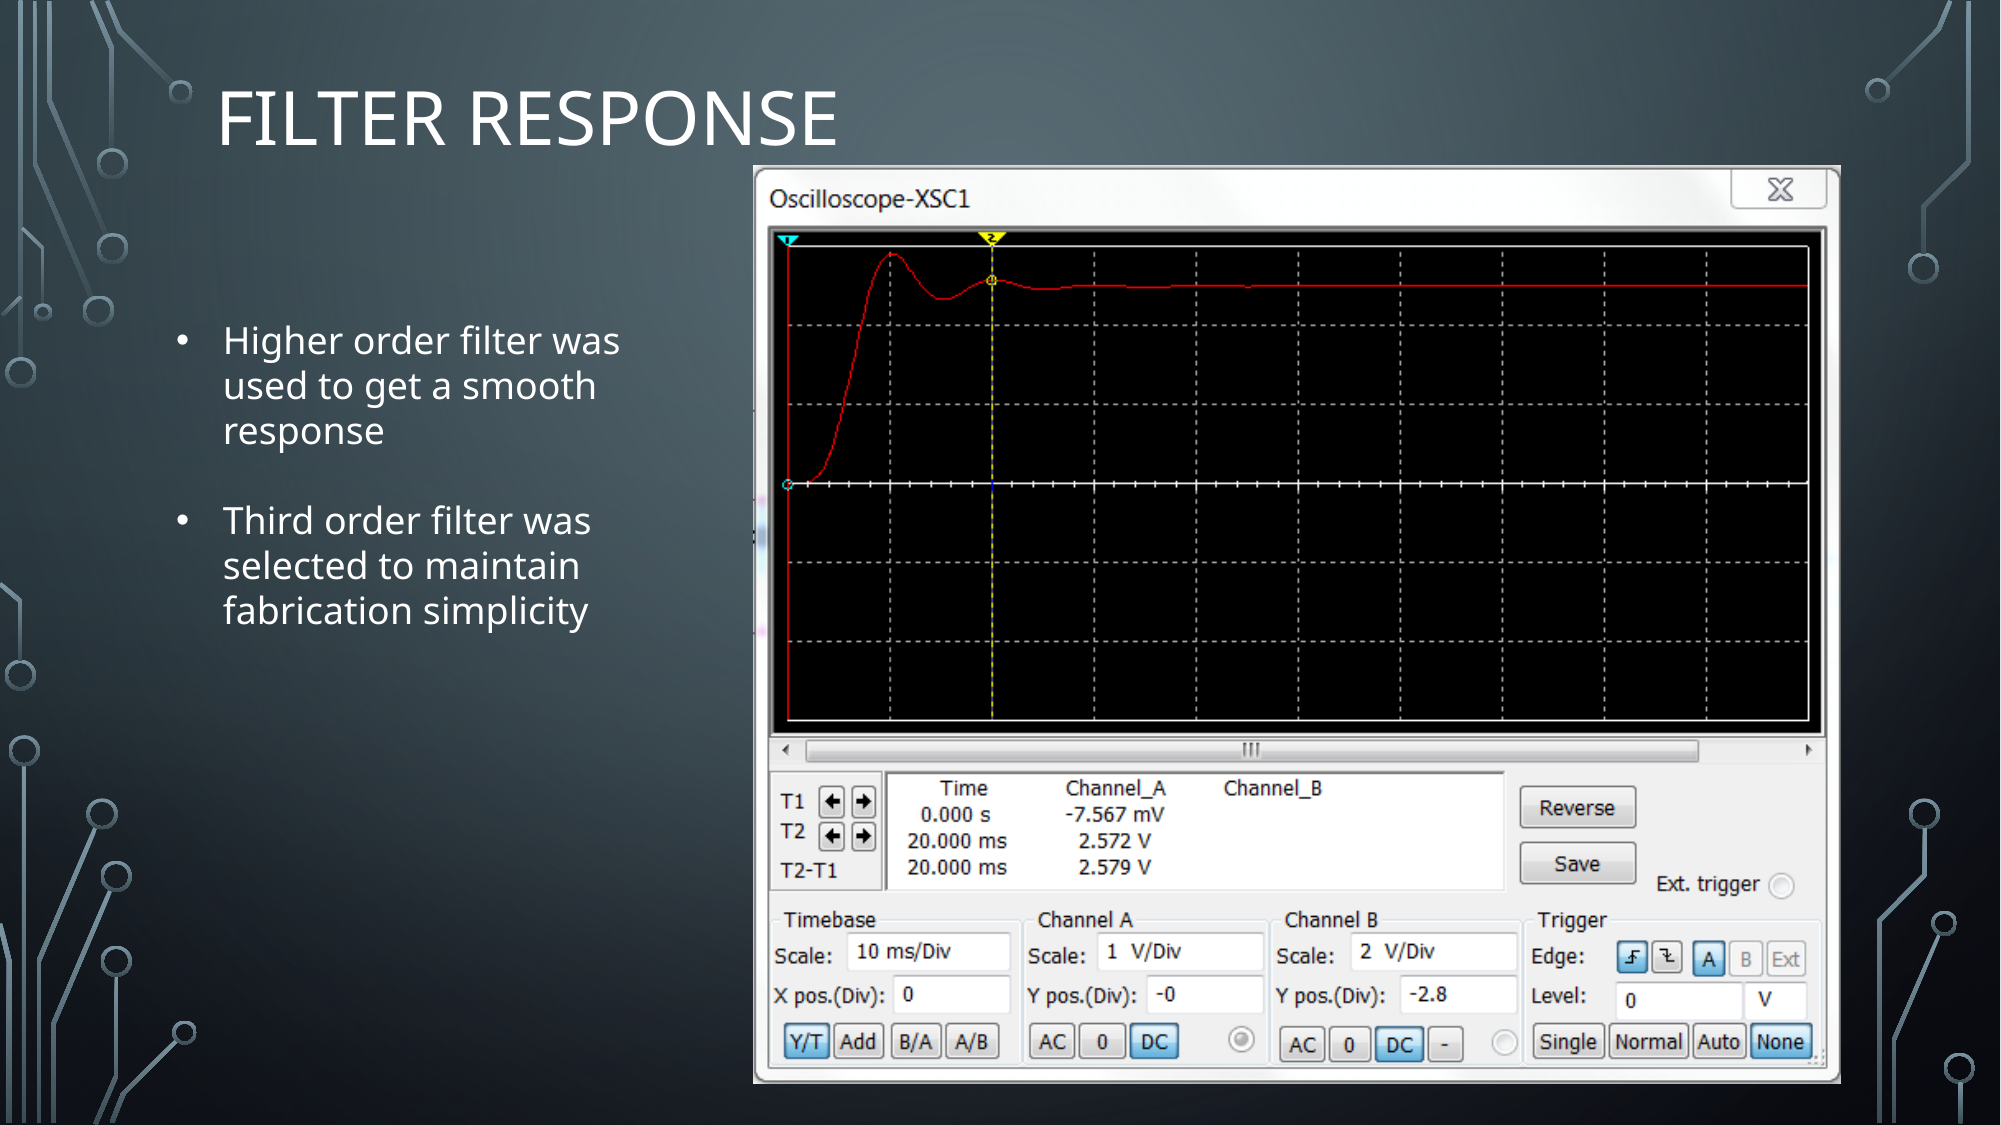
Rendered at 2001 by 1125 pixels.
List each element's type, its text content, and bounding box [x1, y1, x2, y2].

title Filter Response [199, 0, 1825, 243]
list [752, 164, 1842, 1084]
text_box Higher order filter was used to get a smooth response Third order filter was selected to maintain fabrication simplicity [161, 309, 668, 640]
